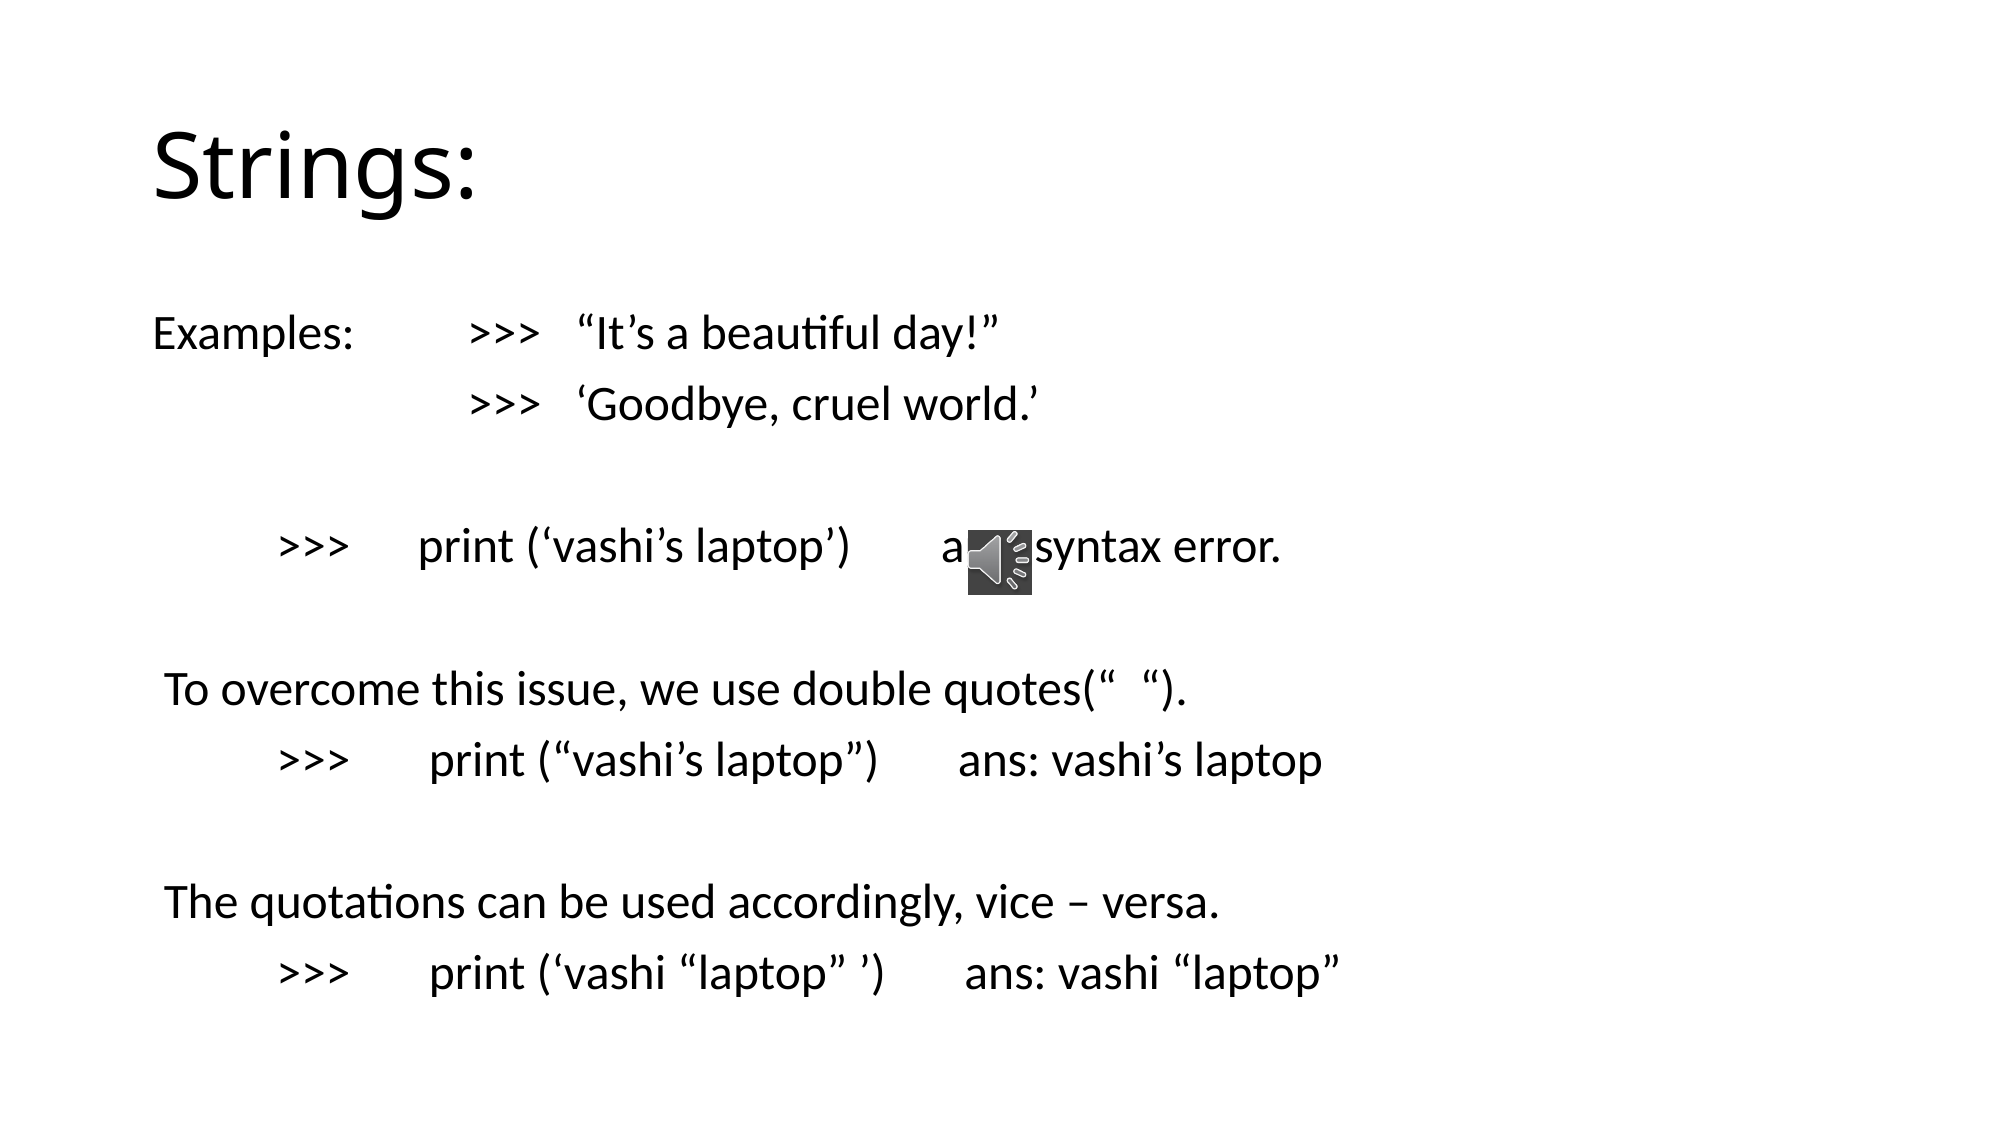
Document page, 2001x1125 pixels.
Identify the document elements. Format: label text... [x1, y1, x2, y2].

list Examples: >>> “It’s a beautiful day!” >>> ‘Goodbye, cruel world.’ >>> print (‘vashi’s laptop’) ans: syntax error. To overcome this issue, we use double quotes(“ “). >>> print (“vashi’s laptop”) ans: vashi’s laptop The quotations can be used accordingly, vice – versa. >>> print (‘vashi “laptop” ’) ans: vashi “laptop” [137, 299, 1863, 1014]
picture [966, 529, 1034, 596]
title Strings: [137, 59, 1863, 278]
